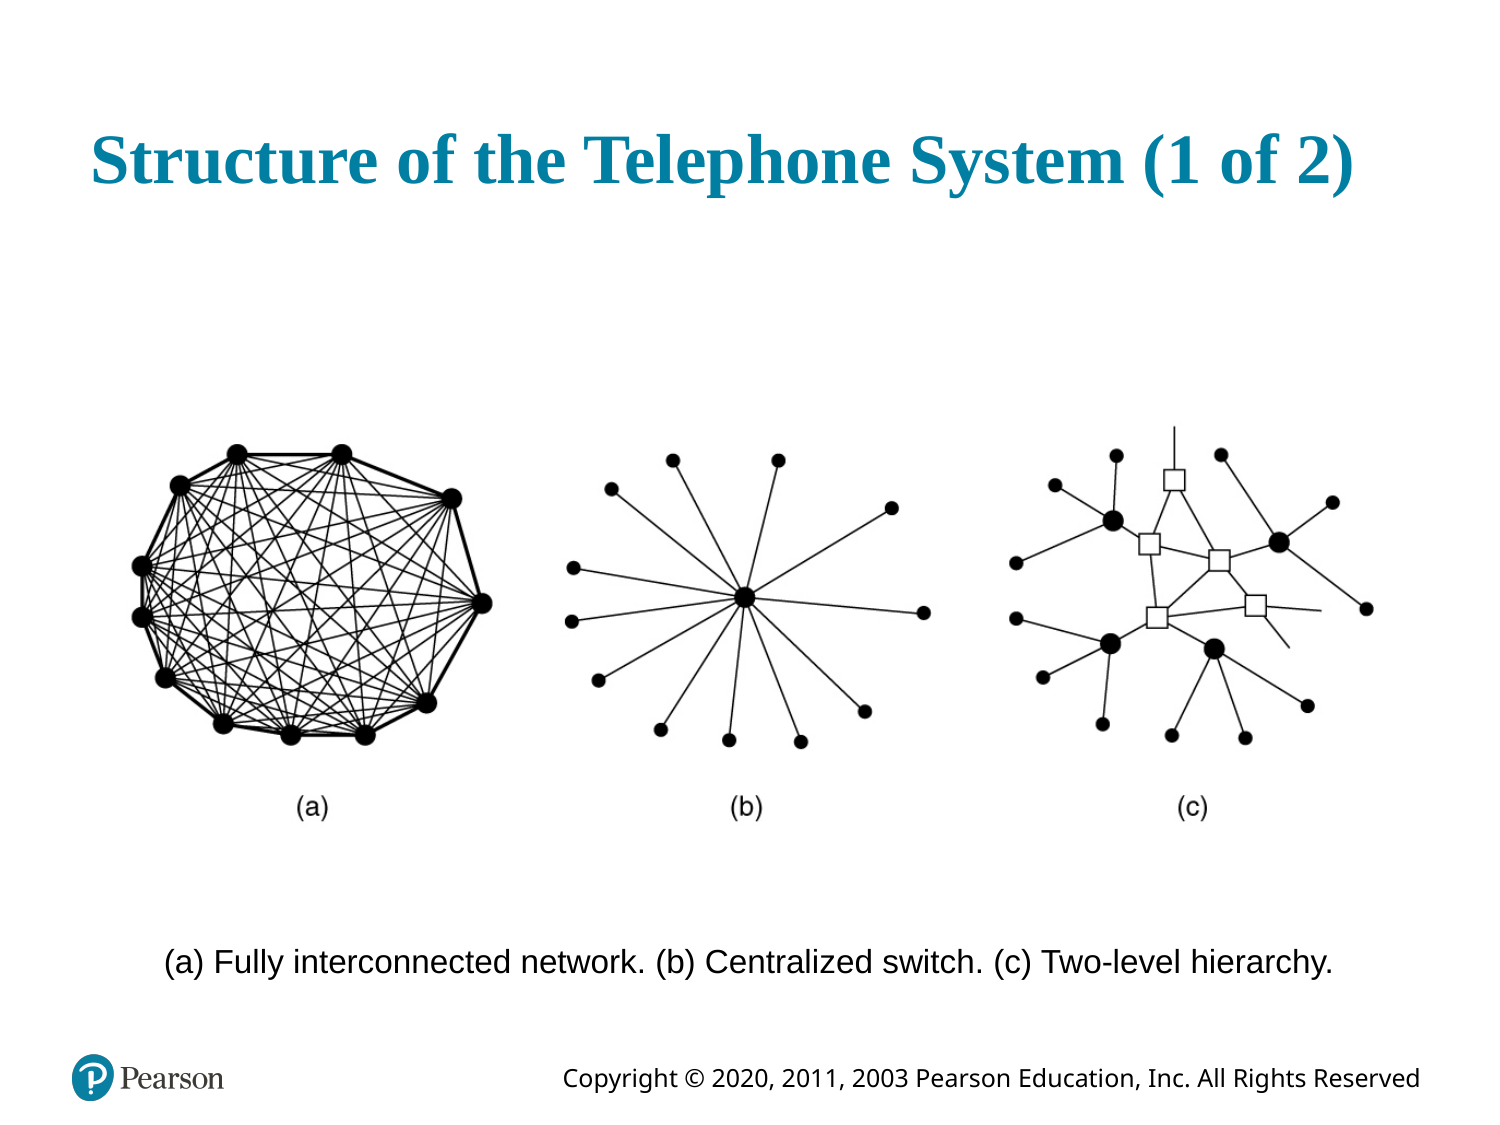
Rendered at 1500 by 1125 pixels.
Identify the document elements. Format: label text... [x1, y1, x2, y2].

title Structure of the Telephone System (1 of 2) [75, 37, 1425, 213]
picture [80, 1063, 106, 1088]
picture [98, 1054, 224, 1101]
picture [125, 419, 1375, 829]
picture [72, 1087, 83, 1101]
picture [72, 1054, 88, 1070]
list (a) Fully interconnected network. (b) Centralized switch. (c) Two-level hierarchy. [75, 828, 1425, 996]
